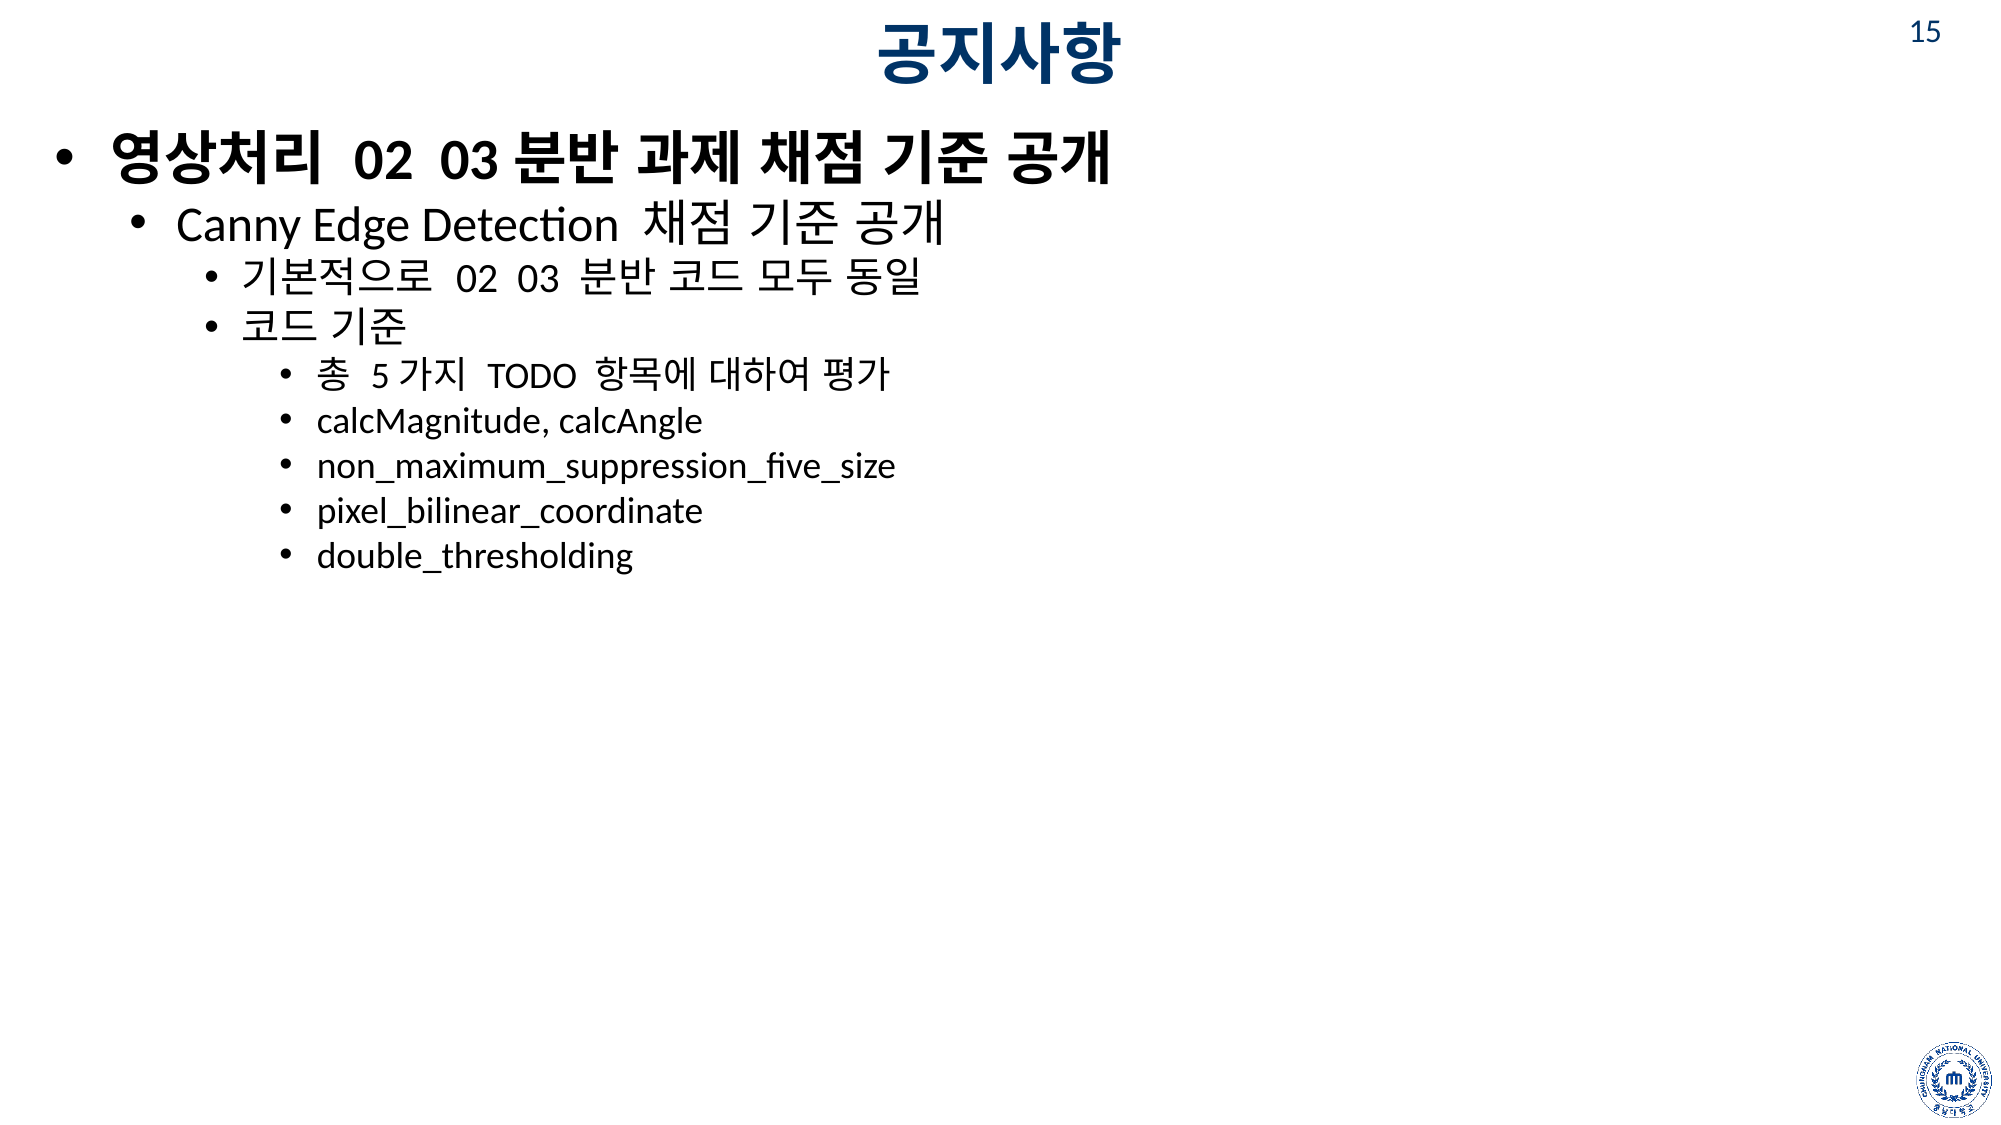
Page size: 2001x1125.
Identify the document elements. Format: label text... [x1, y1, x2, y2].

title 공지사항 [279, 2, 1721, 102]
picture [1916, 1042, 1994, 1118]
